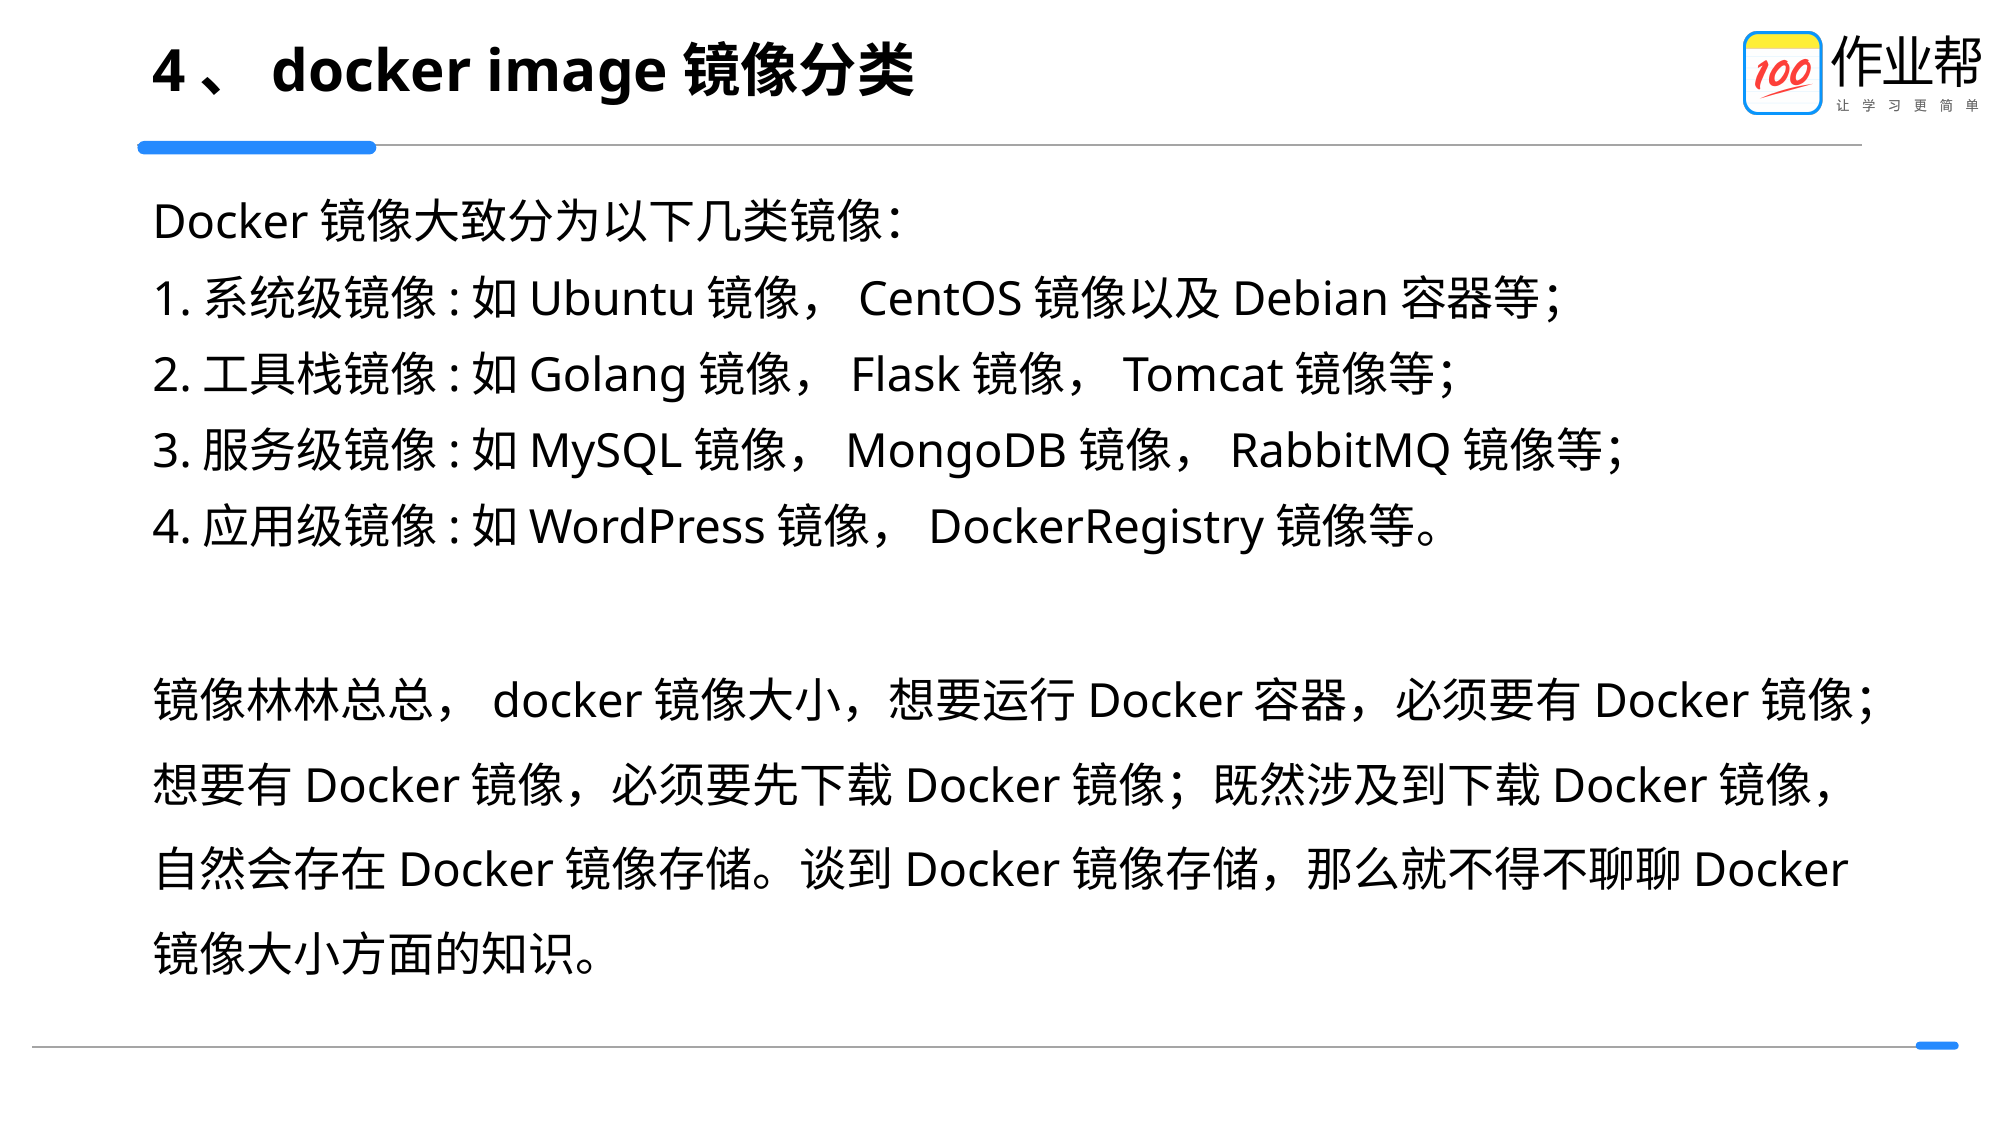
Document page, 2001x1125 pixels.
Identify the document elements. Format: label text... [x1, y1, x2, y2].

title 4、docker image镜像分类 [137, 22, 1728, 124]
picture [1743, 31, 1981, 115]
list Docker镜像大致分为以下几类镜像： 1.系统级镜像:如Ubuntu镜像，CentOS镜像以及Debian容器等； 2.工具栈镜像:如Golang镜像，Flask镜像，Tomcat镜像等； 3.服务级镜像:如MySQL镜像，MongoDB镜像，RabbitMQ镜像等； 4.应用级镜像:如WordPress镜像，DockerRegistry镜像等。 镜像林林总总，docker镜像大小，想要运行Docker容器，必须要有Docker镜像；想要有Docker镜像，必须要先下载Docker镜像；既然涉及到下载Docker镜像，自然会存在Docker镜像存储。谈到Docker镜像存储，那么就不得不聊聊Docker镜像大小方面的知识。 [137, 190, 1890, 995]
